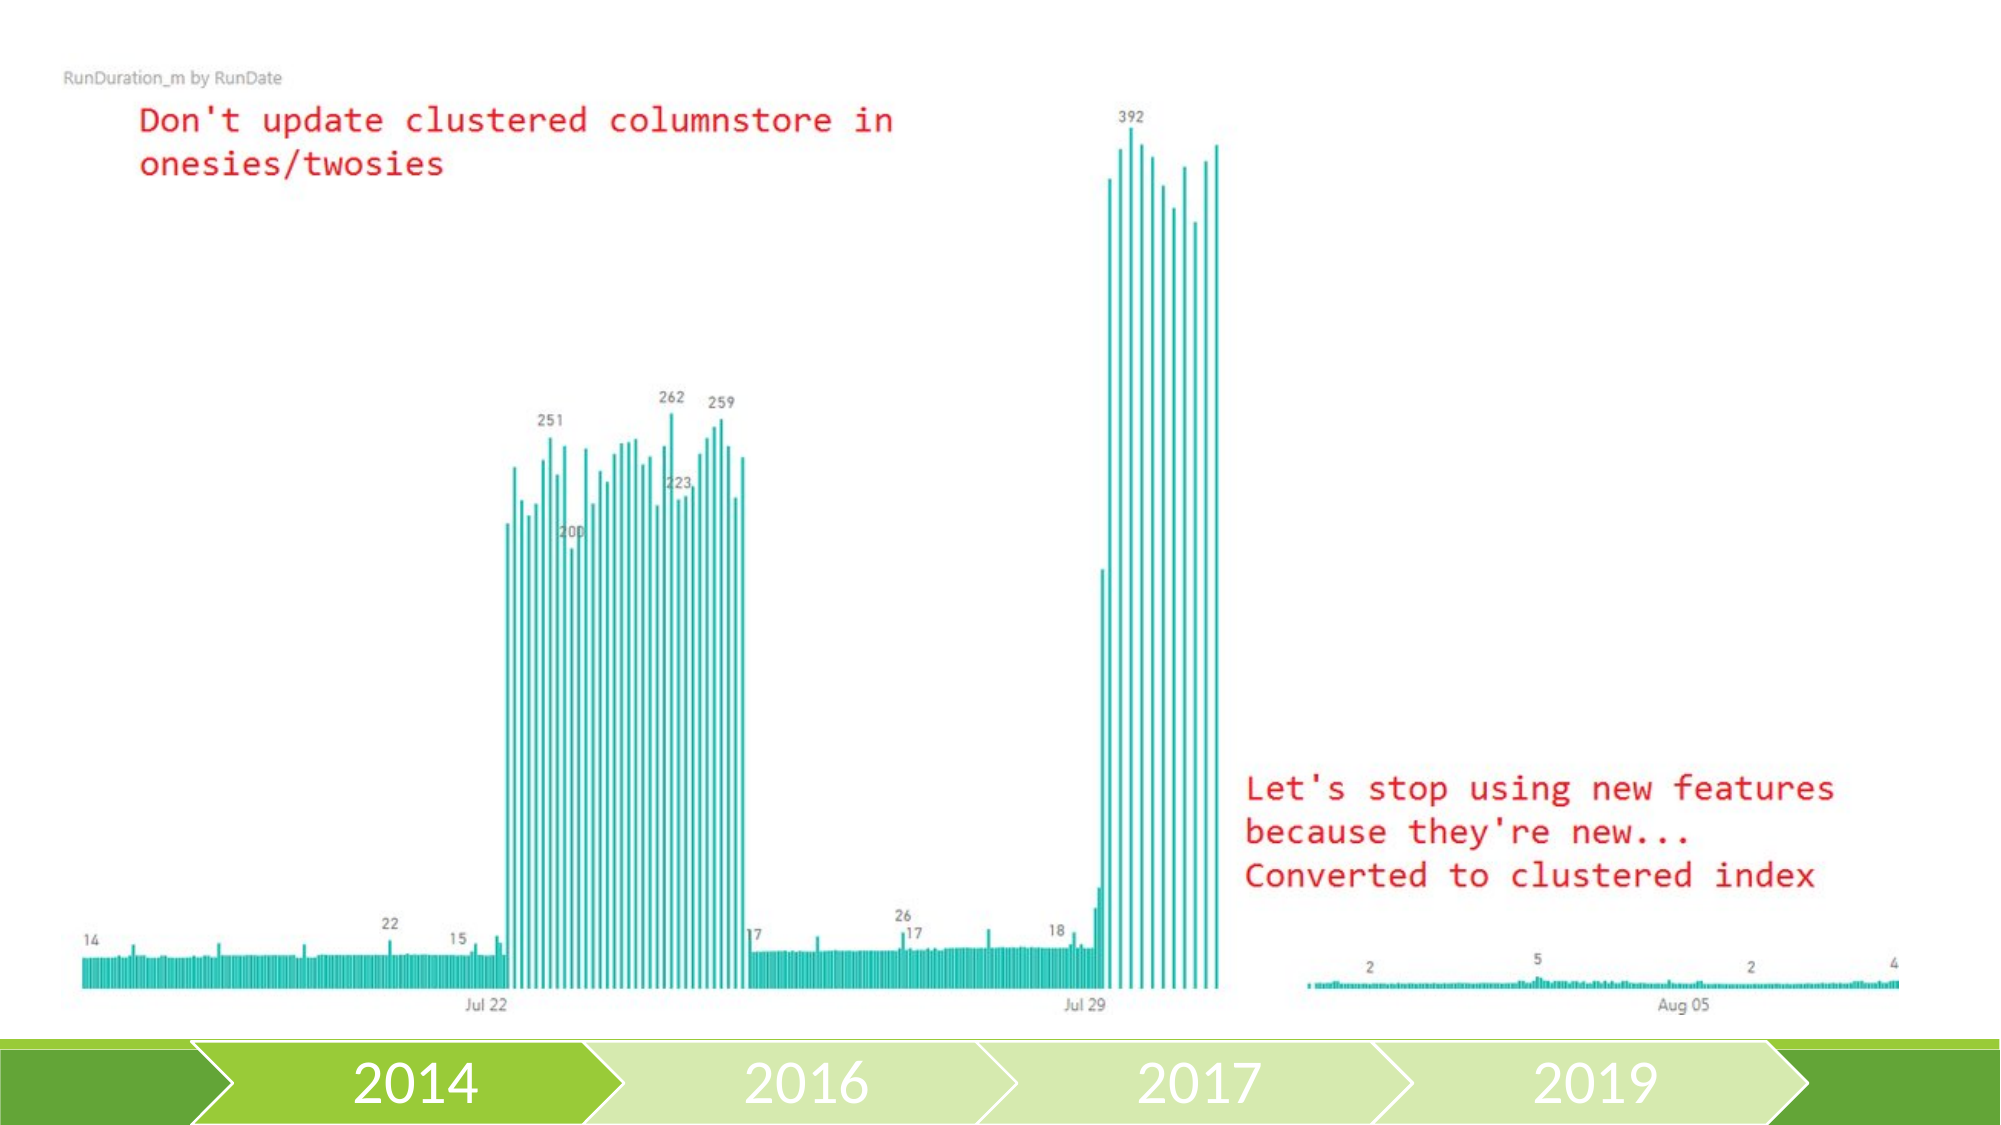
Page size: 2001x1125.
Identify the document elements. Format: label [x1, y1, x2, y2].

list [60, 52, 1900, 1016]
text_box [190, 1040, 1810, 1125]
